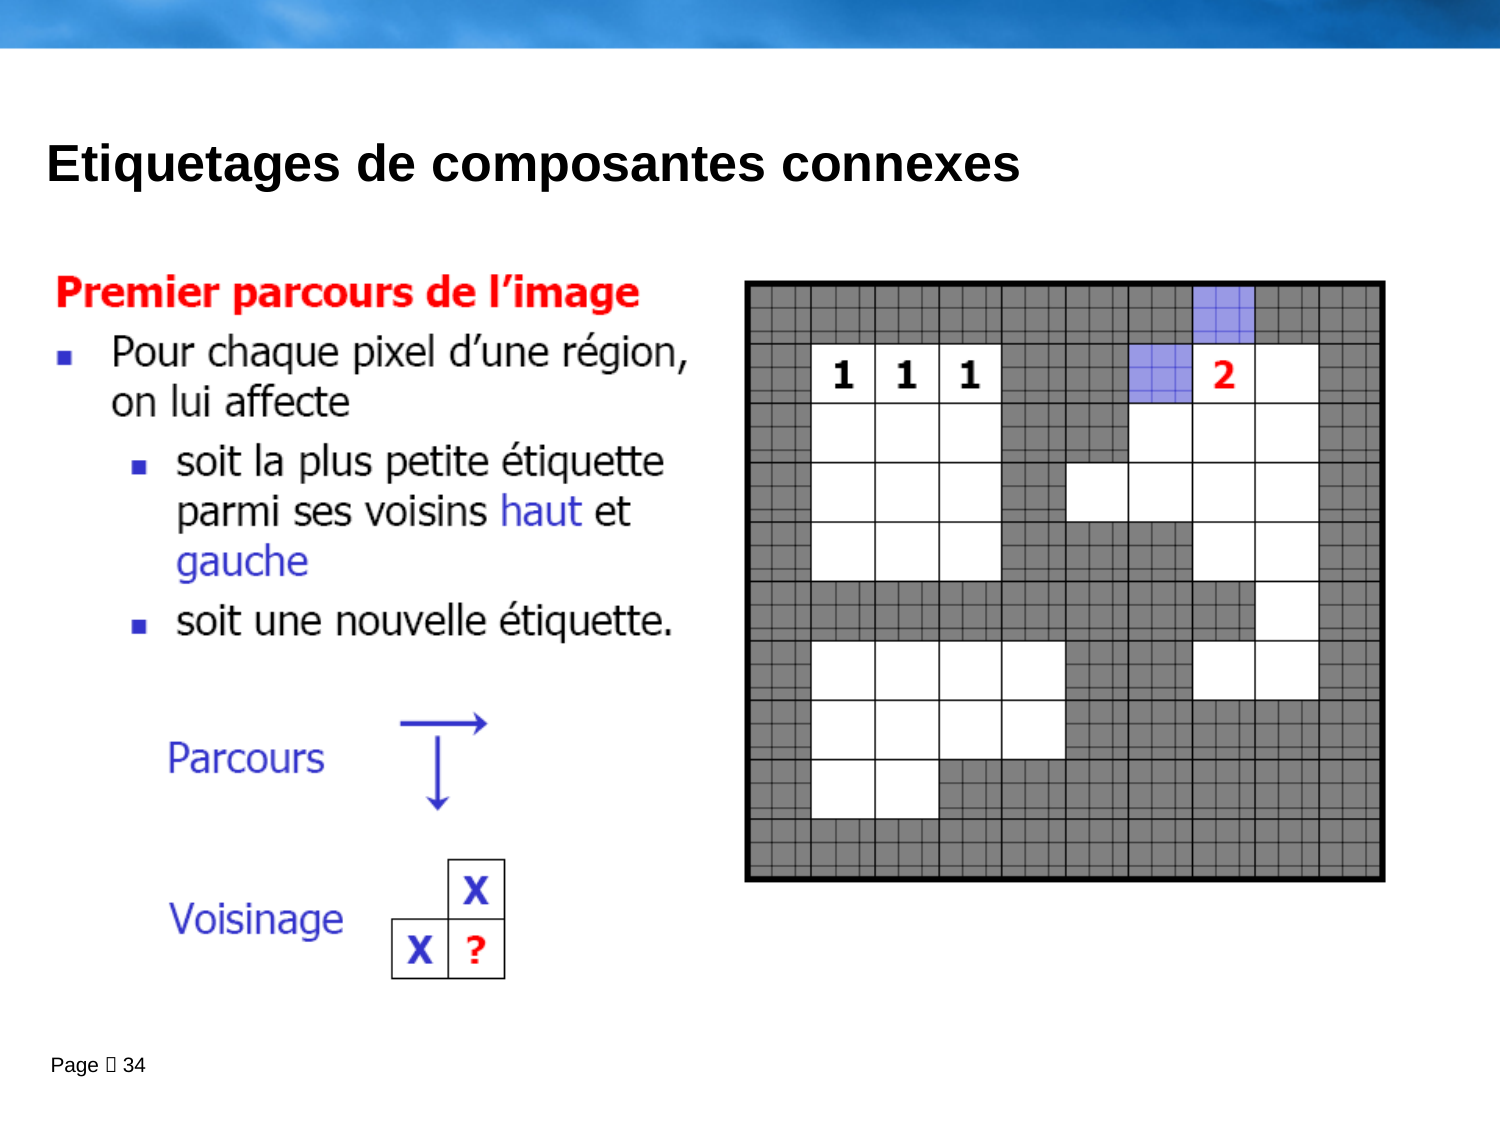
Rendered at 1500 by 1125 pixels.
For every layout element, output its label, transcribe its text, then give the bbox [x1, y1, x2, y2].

picture [0, 0, 1500, 1125]
title Etiquetages de composantes connexes [46, 128, 1398, 210]
